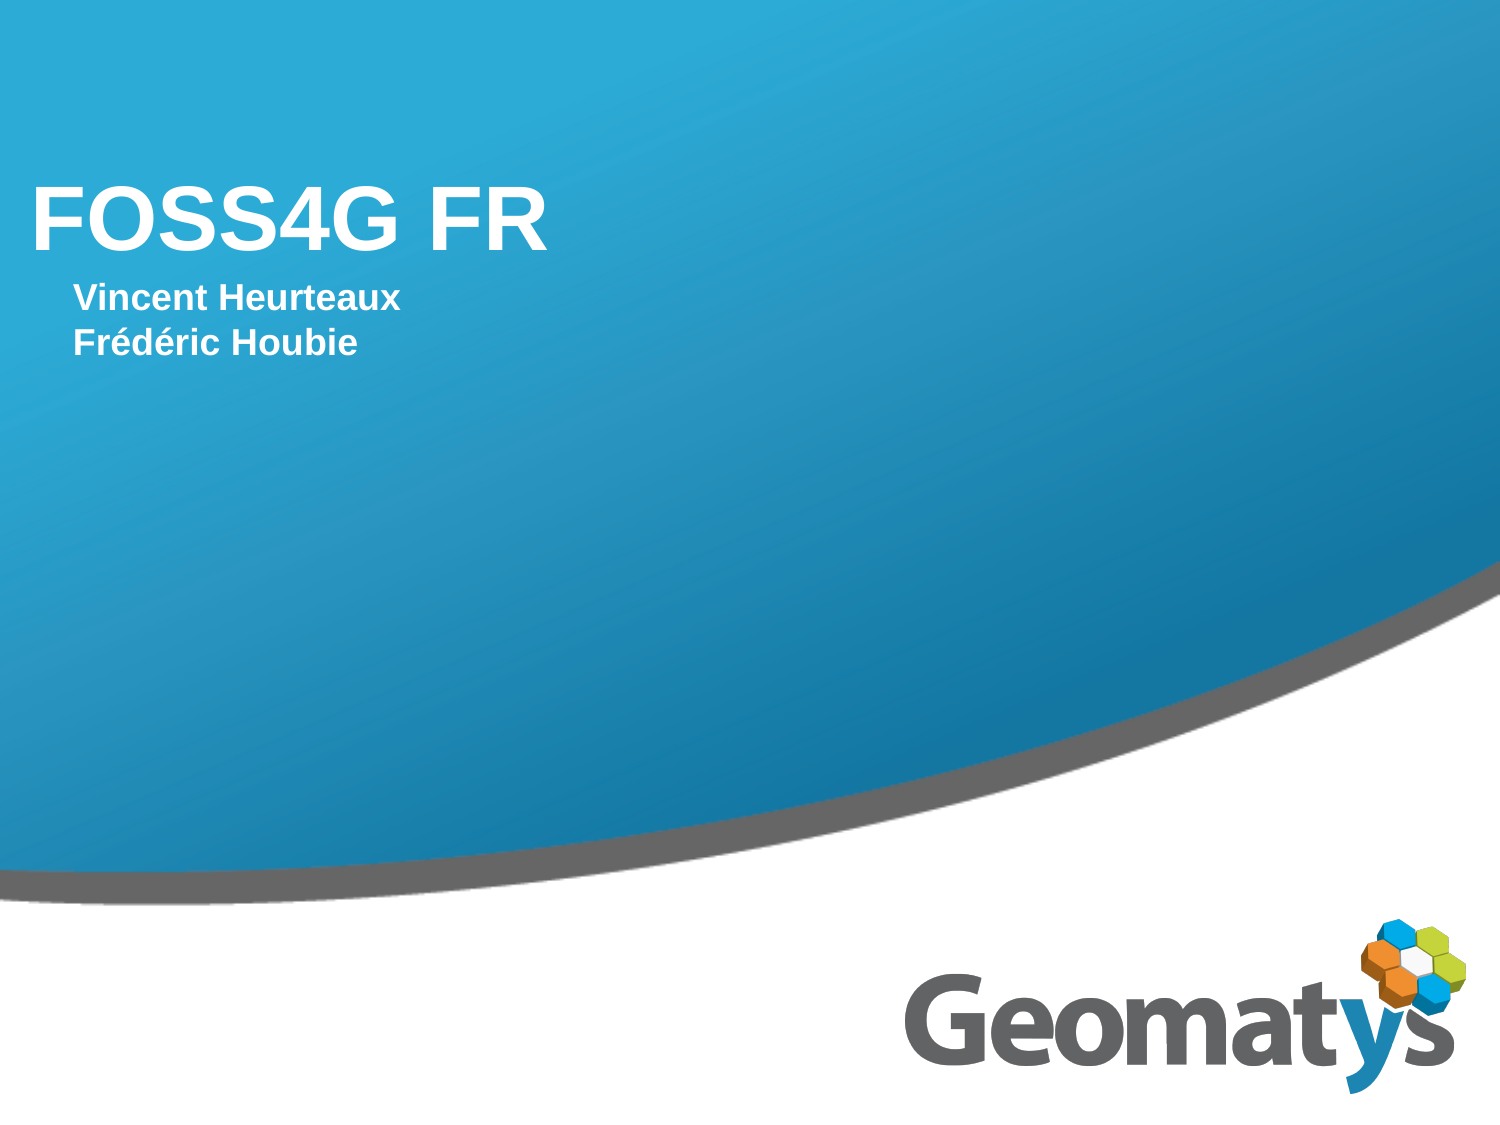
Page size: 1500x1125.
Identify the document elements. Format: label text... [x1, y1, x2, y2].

picture [0, 0, 1500, 1125]
text_box Vincent Heurteaux Frédéric Houbie [58, 265, 416, 371]
text_box FOSS4G FR [15, 151, 645, 277]
